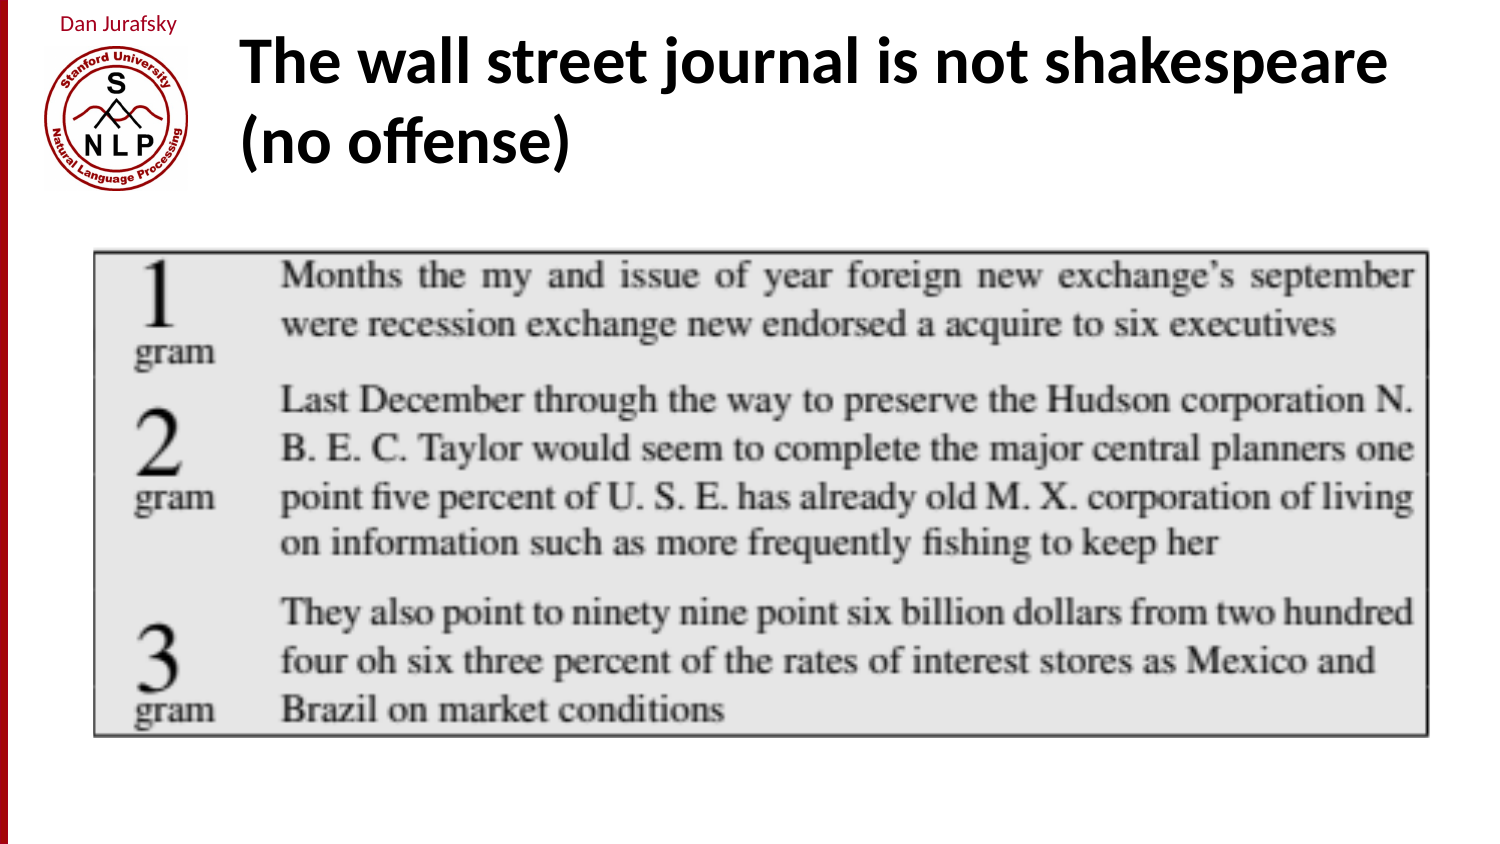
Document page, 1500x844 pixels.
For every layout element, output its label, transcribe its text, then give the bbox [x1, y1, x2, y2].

picture [44, 46, 188, 191]
text_box The wall street journal is not shakespeare (no offense) [224, 62, 1450, 185]
picture [93, 246, 1431, 738]
